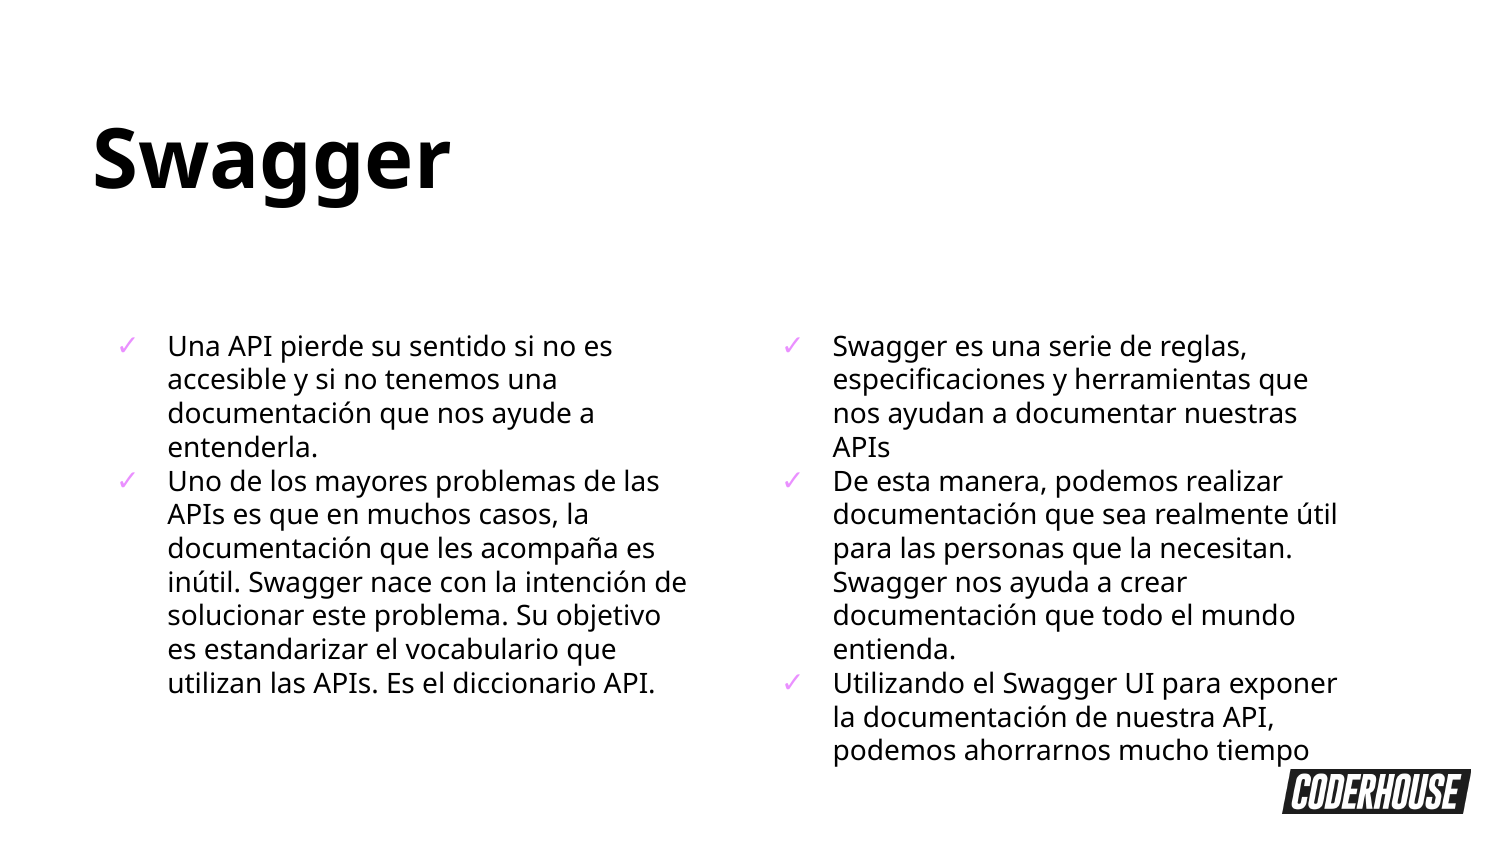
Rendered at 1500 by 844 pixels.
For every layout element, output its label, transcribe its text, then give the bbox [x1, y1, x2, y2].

text_box Swagger es una serie de reglas, especificaciones y herramientas que nos ayudan a documentar nuestras APIs De esta manera, podemos realizar documentación que sea realmente útil para las personas que la necesitan. Swagger nos ayuda a crear documentación que todo el mundo entienda. Utilizando el Swagger UI para exponer la documentación de nuestra API, podemos ahorrarnos mucho tiempo [742, 312, 1372, 782]
text_box Una API pierde su sentido si no es accesible y si no tenemos una documentación que nos ayude a entenderla. Uno de los mayores problemas de las APIs es que en muchos casos, la documentación que les acompaña es inútil. Swagger nace con la intención de solucionar este problema. Su objetivo es estandarizar el vocabulario que utilizan las APIs. Es el diccionario API. [77, 312, 707, 714]
text_box Swagger [77, 101, 1414, 222]
picture [1281, 769, 1471, 814]
